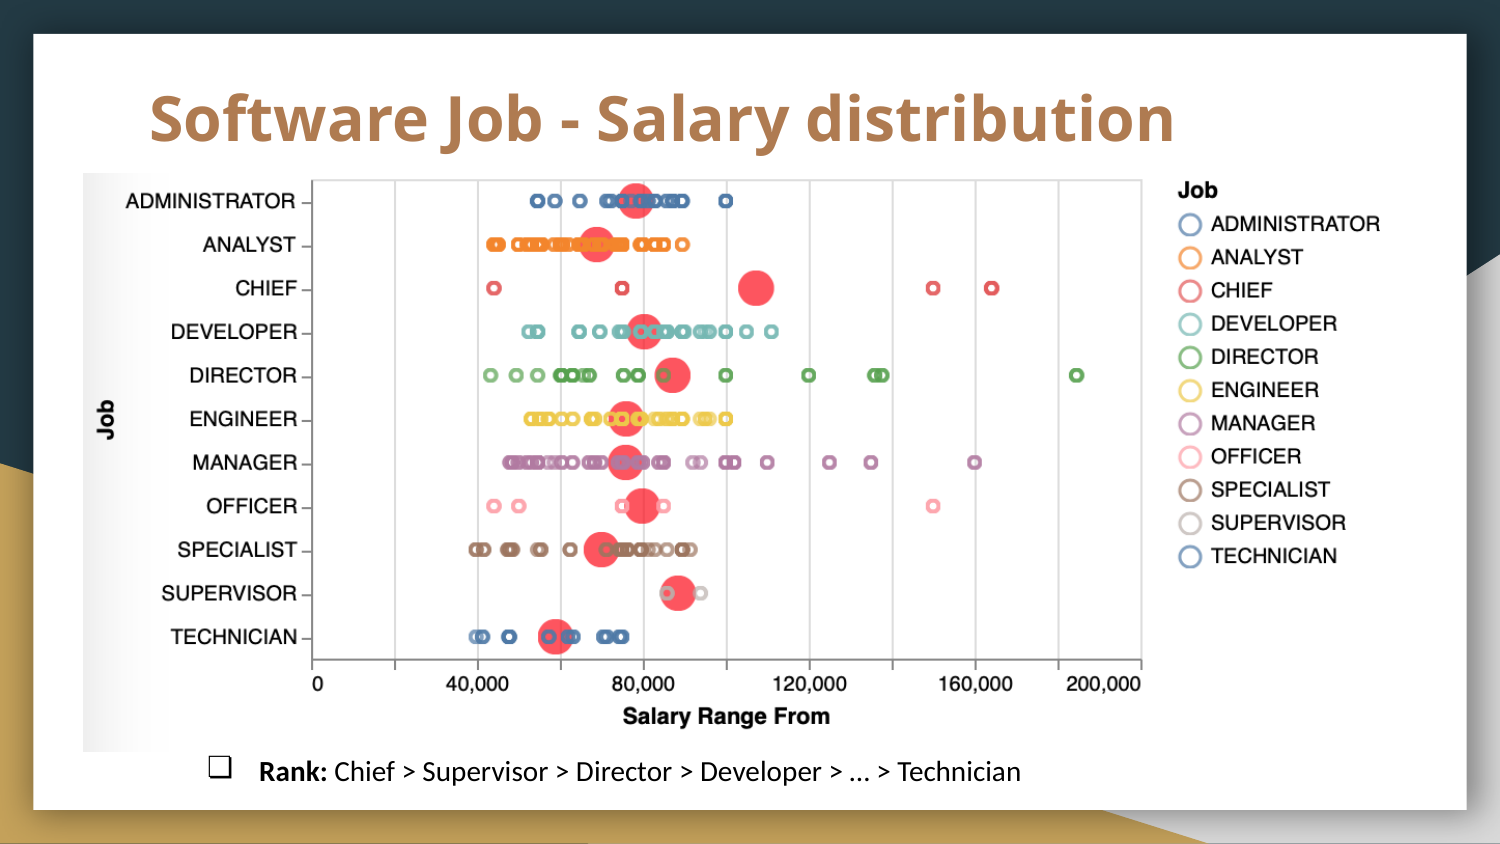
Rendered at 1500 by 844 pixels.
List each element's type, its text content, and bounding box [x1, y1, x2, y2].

text_box Rank: Chief > Supervisor > Director > Developer > … > Technician [169, 761, 1226, 799]
picture [83, 173, 1410, 753]
title Software Job - Salary distribution [134, 63, 1366, 161]
